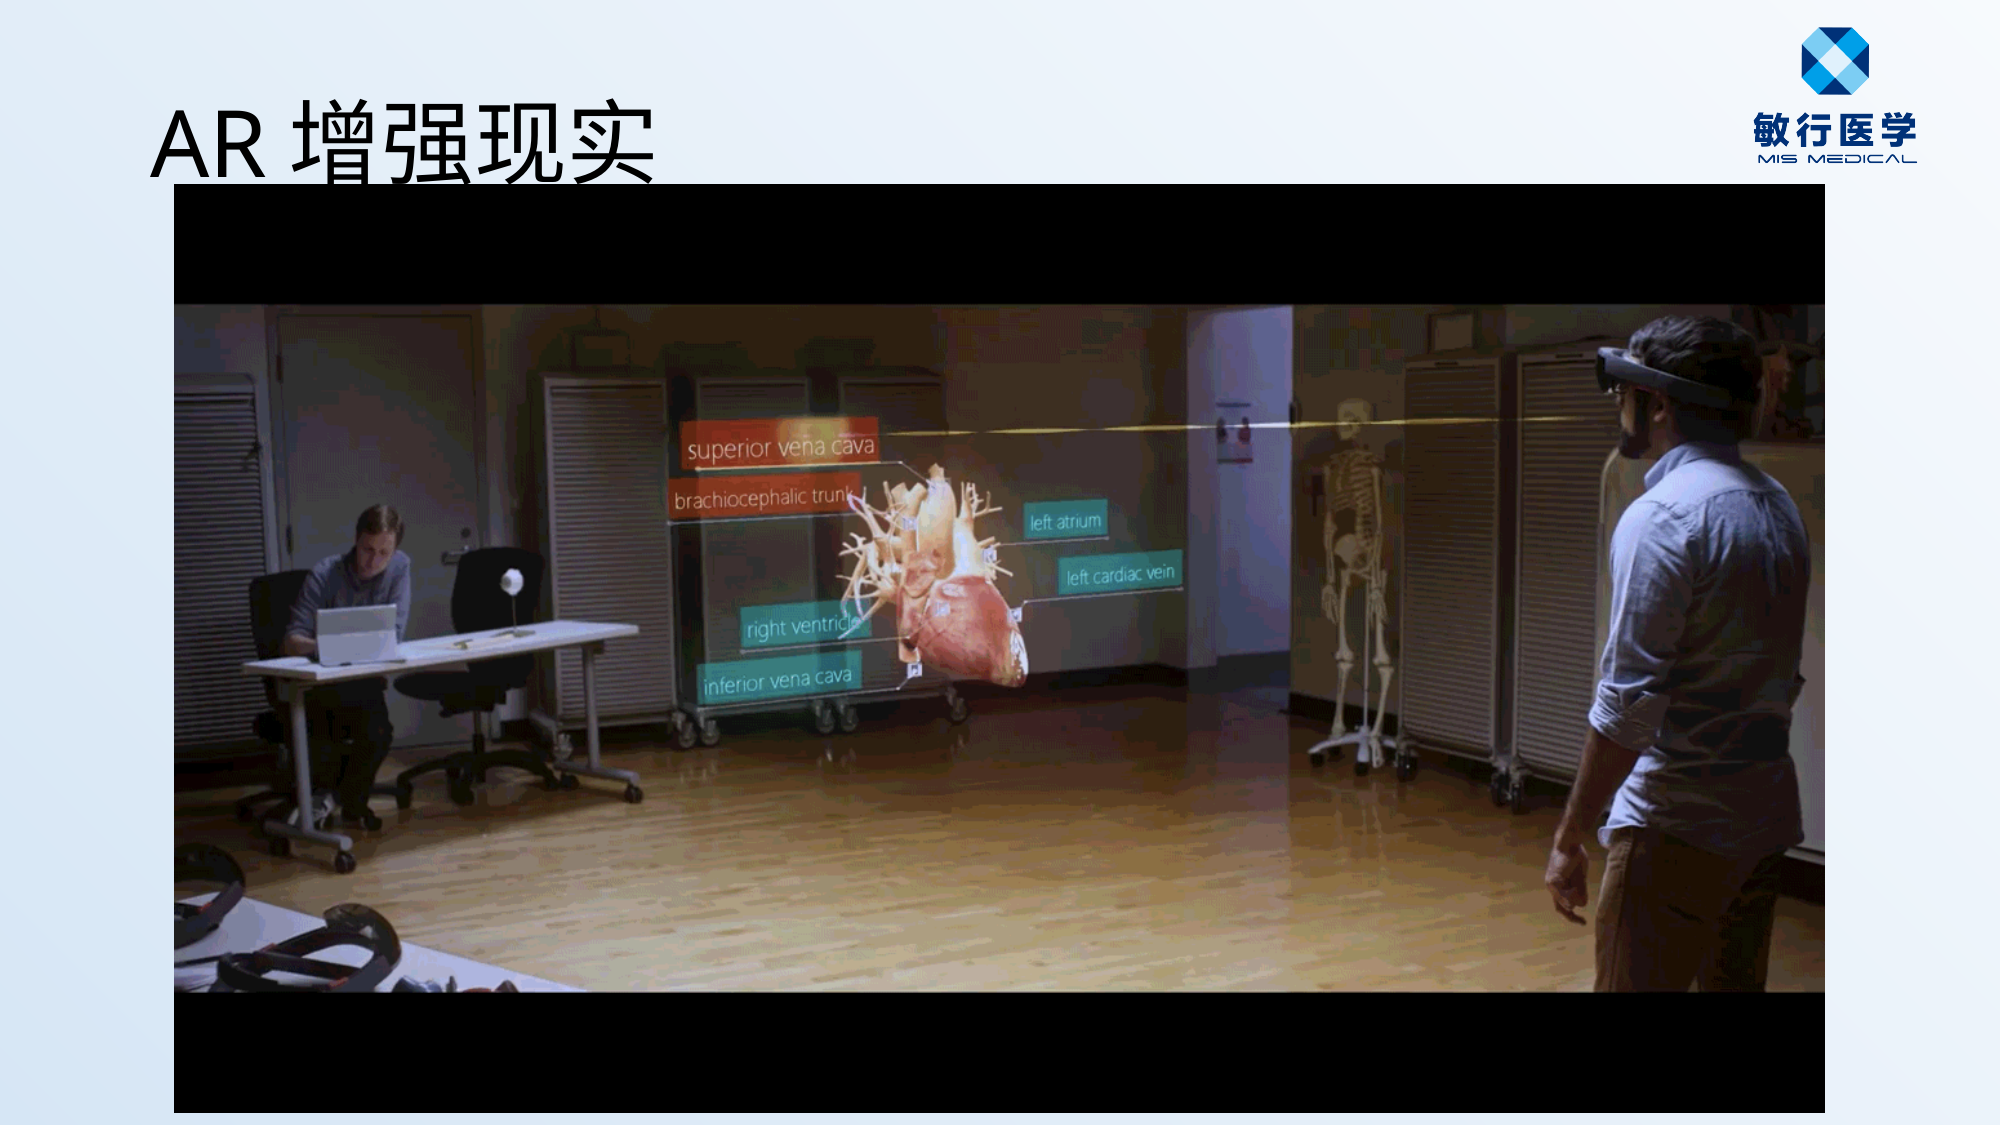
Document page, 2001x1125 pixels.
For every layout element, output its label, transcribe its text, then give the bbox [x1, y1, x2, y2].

text_box AR增强现实 [135, 88, 1636, 205]
picture [174, 14, 1920, 1113]
